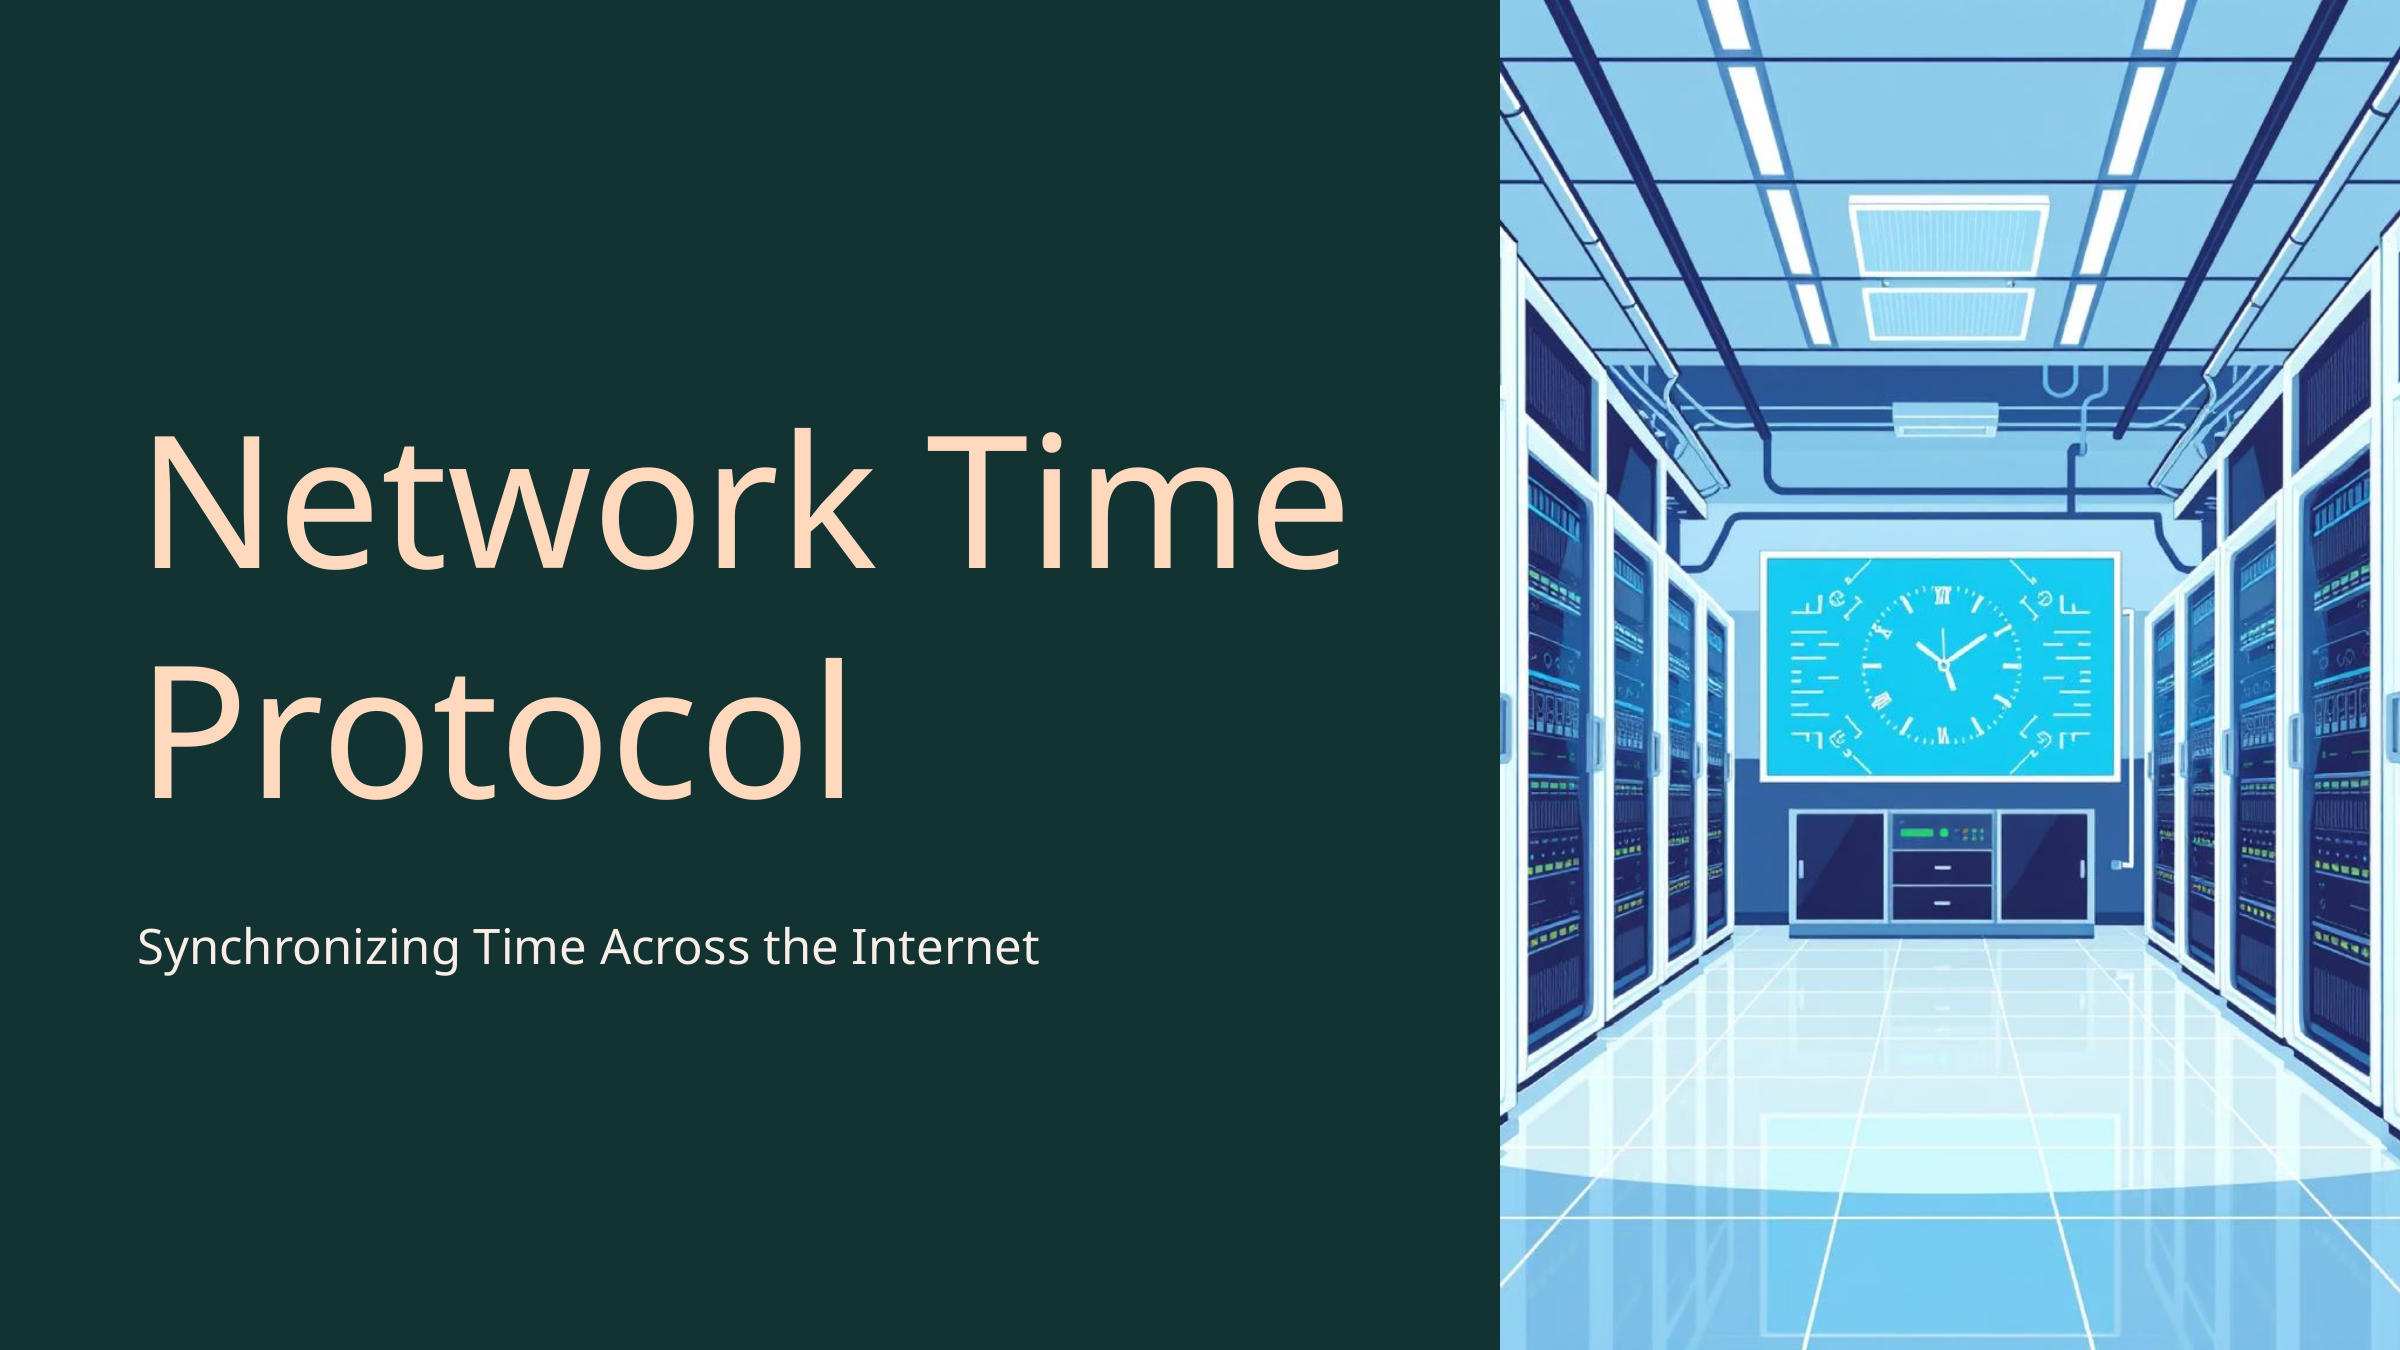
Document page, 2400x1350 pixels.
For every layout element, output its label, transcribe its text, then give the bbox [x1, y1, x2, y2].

picture [1499, 0, 2400, 1350]
text_box Synchronizing Time Across the Internet [137, 896, 1363, 975]
text_box Network Time Protocol [137, 375, 1363, 838]
